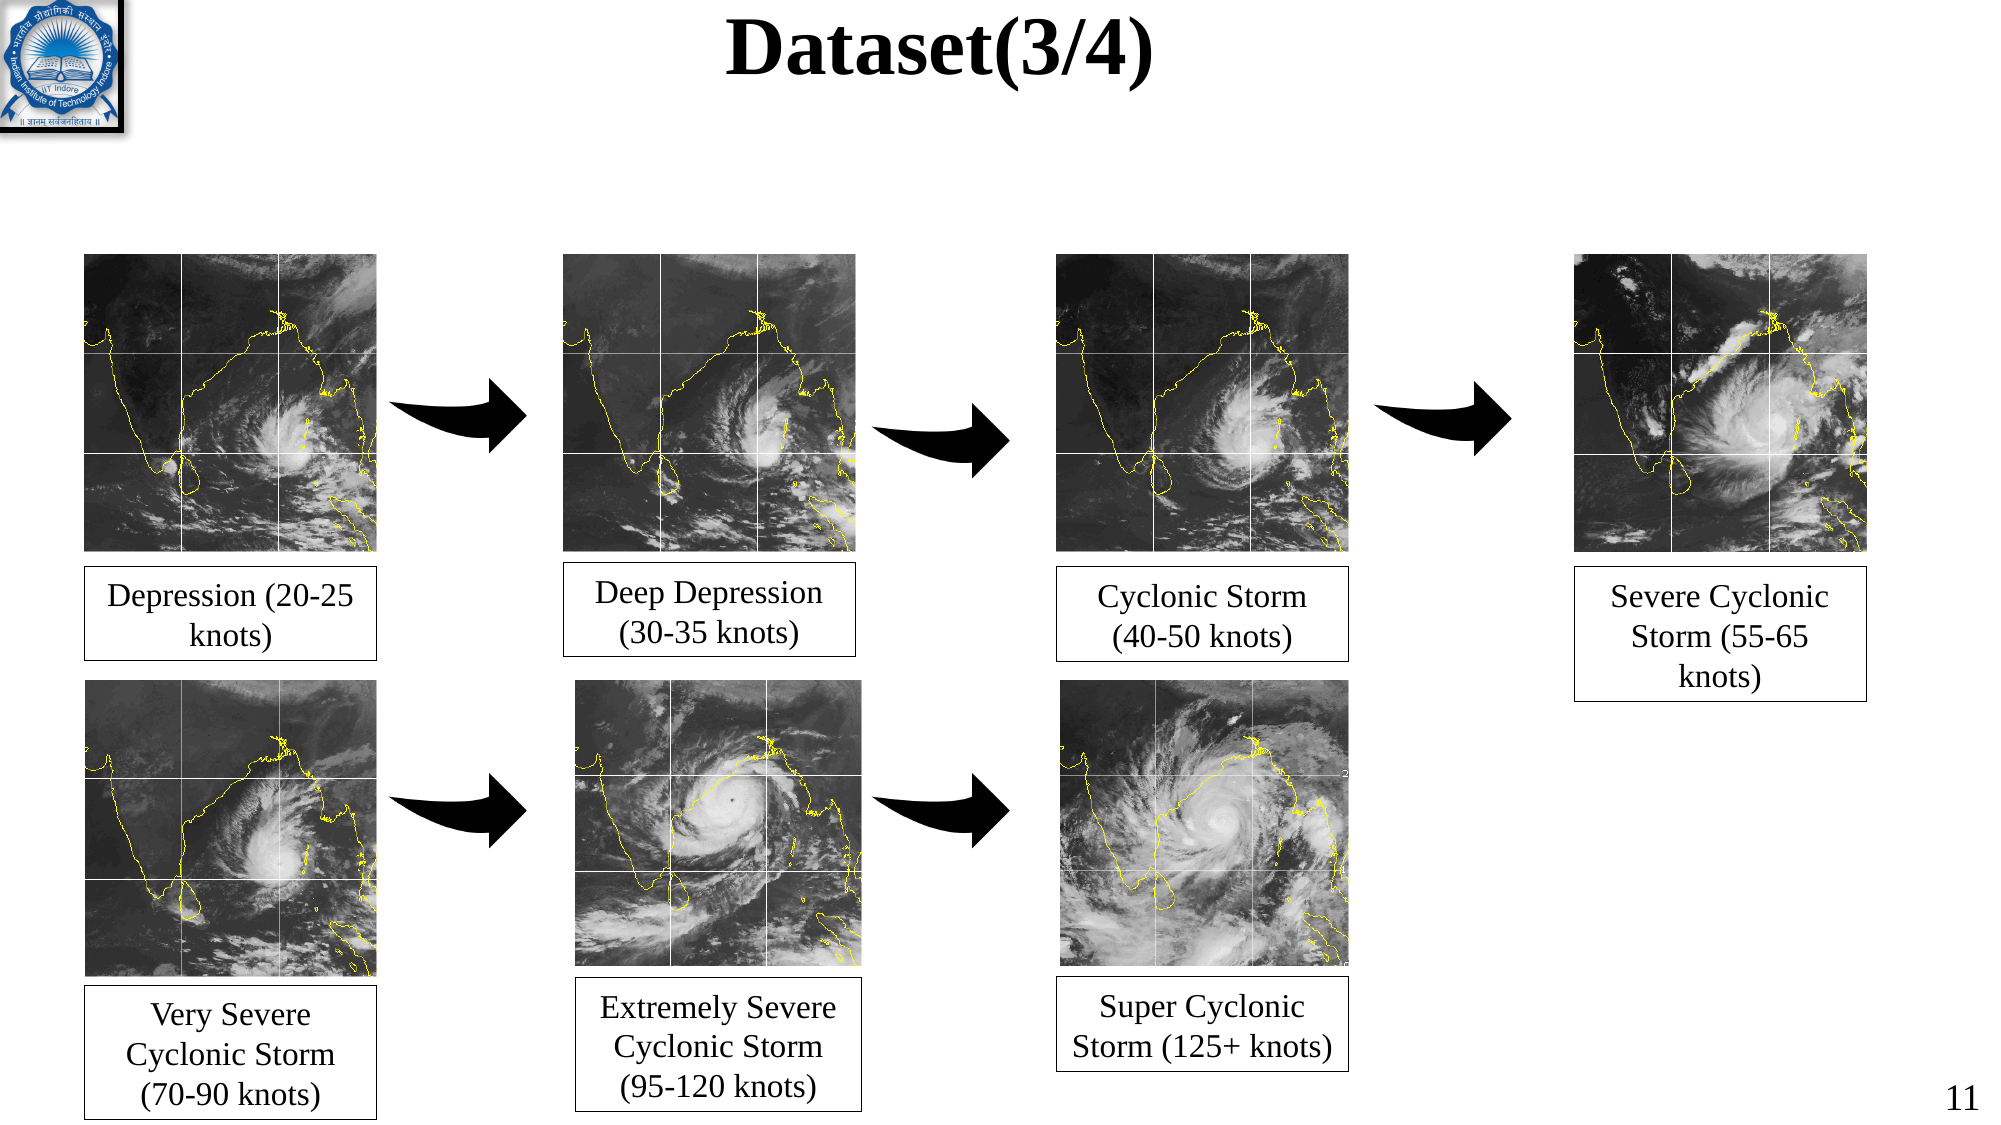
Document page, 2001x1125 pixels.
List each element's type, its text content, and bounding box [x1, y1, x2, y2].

picture [382, 735, 533, 886]
text_box Extremely Severe Cyclonic Storm (95-120 knots) [575, 977, 862, 1112]
picture [865, 735, 1016, 886]
picture [1059, 680, 1349, 966]
text_box Severe Cyclonic Storm (55-65 knots) [1574, 566, 1867, 702]
picture [1367, 343, 1518, 494]
picture [563, 254, 856, 552]
text_box 11 [1929, 1065, 2000, 1125]
picture [865, 365, 1016, 516]
picture [1574, 254, 1867, 552]
text_box Deep Depression (30-35 knots) [563, 562, 856, 657]
text_box Depression (20-25 knots) [84, 566, 377, 661]
picture [575, 680, 862, 966]
text_box Very Severe Cyclonic Storm (70-90 knots) [84, 985, 377, 1120]
text_box Super Cyclonic Storm (125+ knots) [1056, 976, 1349, 1072]
picture [84, 680, 377, 977]
picture [382, 340, 533, 491]
picture [1056, 254, 1349, 552]
text_box Cyclonic Storm (40-50 knots) [1056, 566, 1349, 662]
picture [0, 0, 119, 128]
picture [84, 254, 377, 552]
title Dataset(3/4) [434, 0, 1446, 96]
